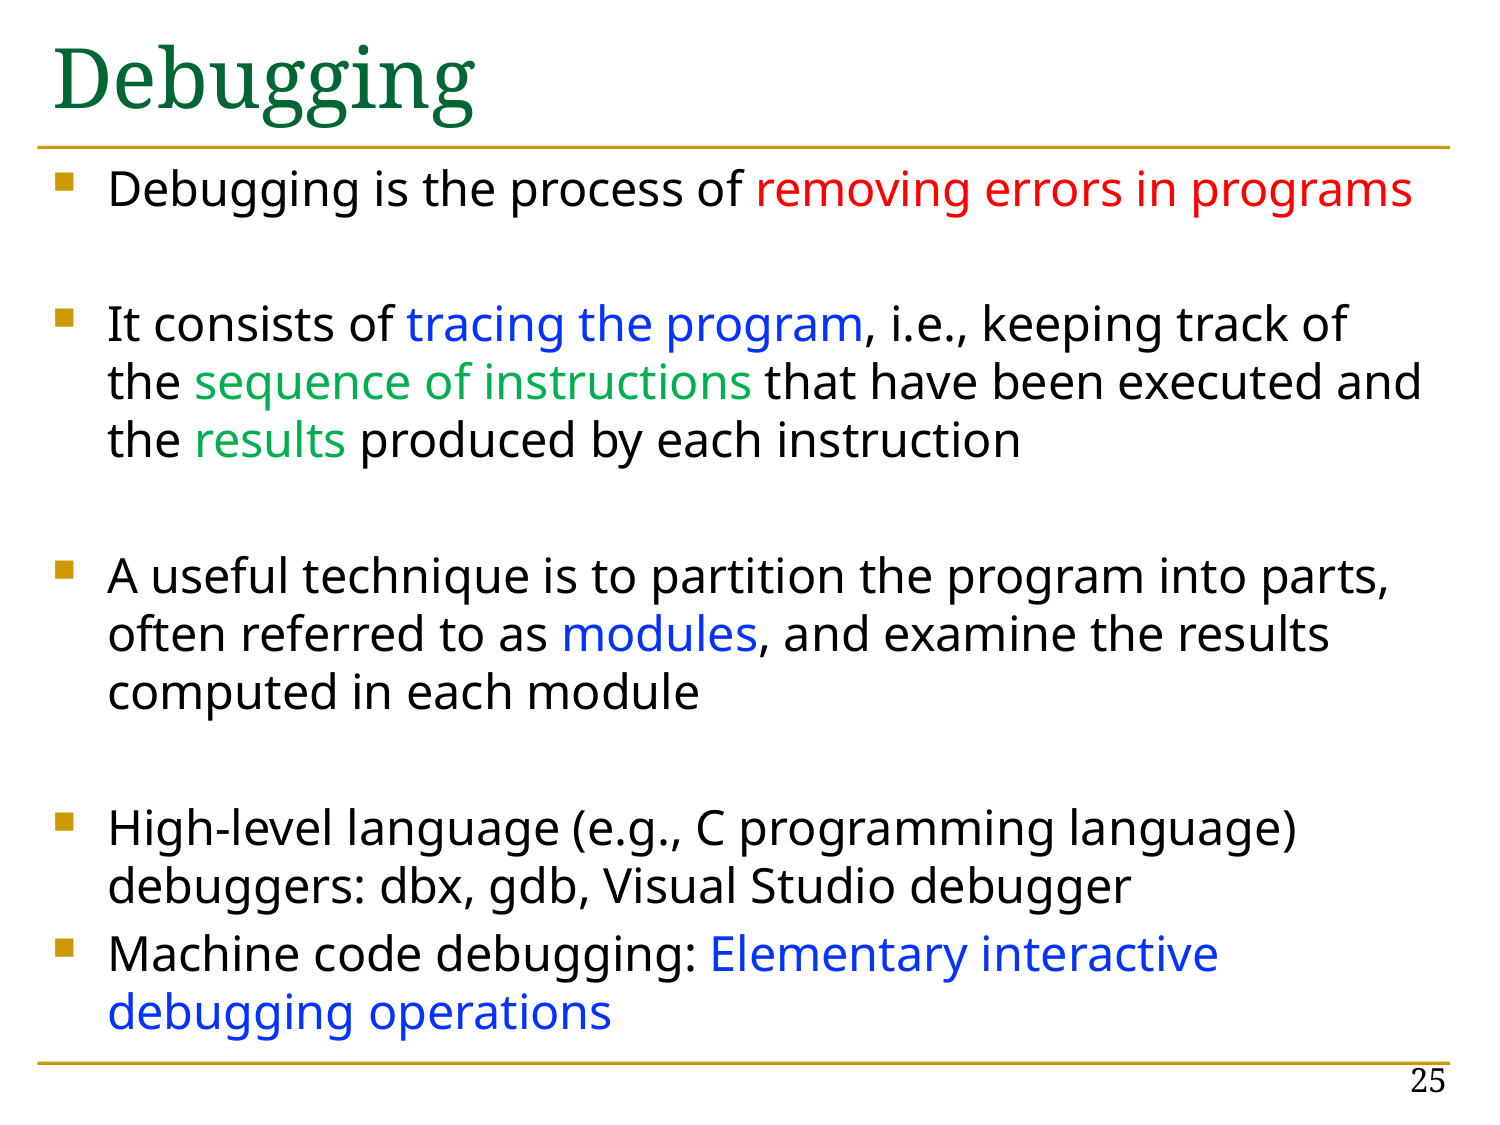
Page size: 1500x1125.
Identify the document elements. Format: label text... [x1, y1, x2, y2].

list Debugging is the process of removing errors in programs It consists of tracing the program, i.e., keeping track of the sequence of instructions that have been executed and the results produced by each instruction A useful technique is to partition the program into parts, often referred to as modules, and examine the results computed in each module High-level language (e.g., C programming language) debuggers: dbx, gdb, Visual Studio debugger Machine code debugging: Elementary interactive debugging operations [37, 149, 1450, 1063]
slide_number 25 [1111, 1036, 1462, 1112]
title Debugging [37, 0, 1450, 149]
